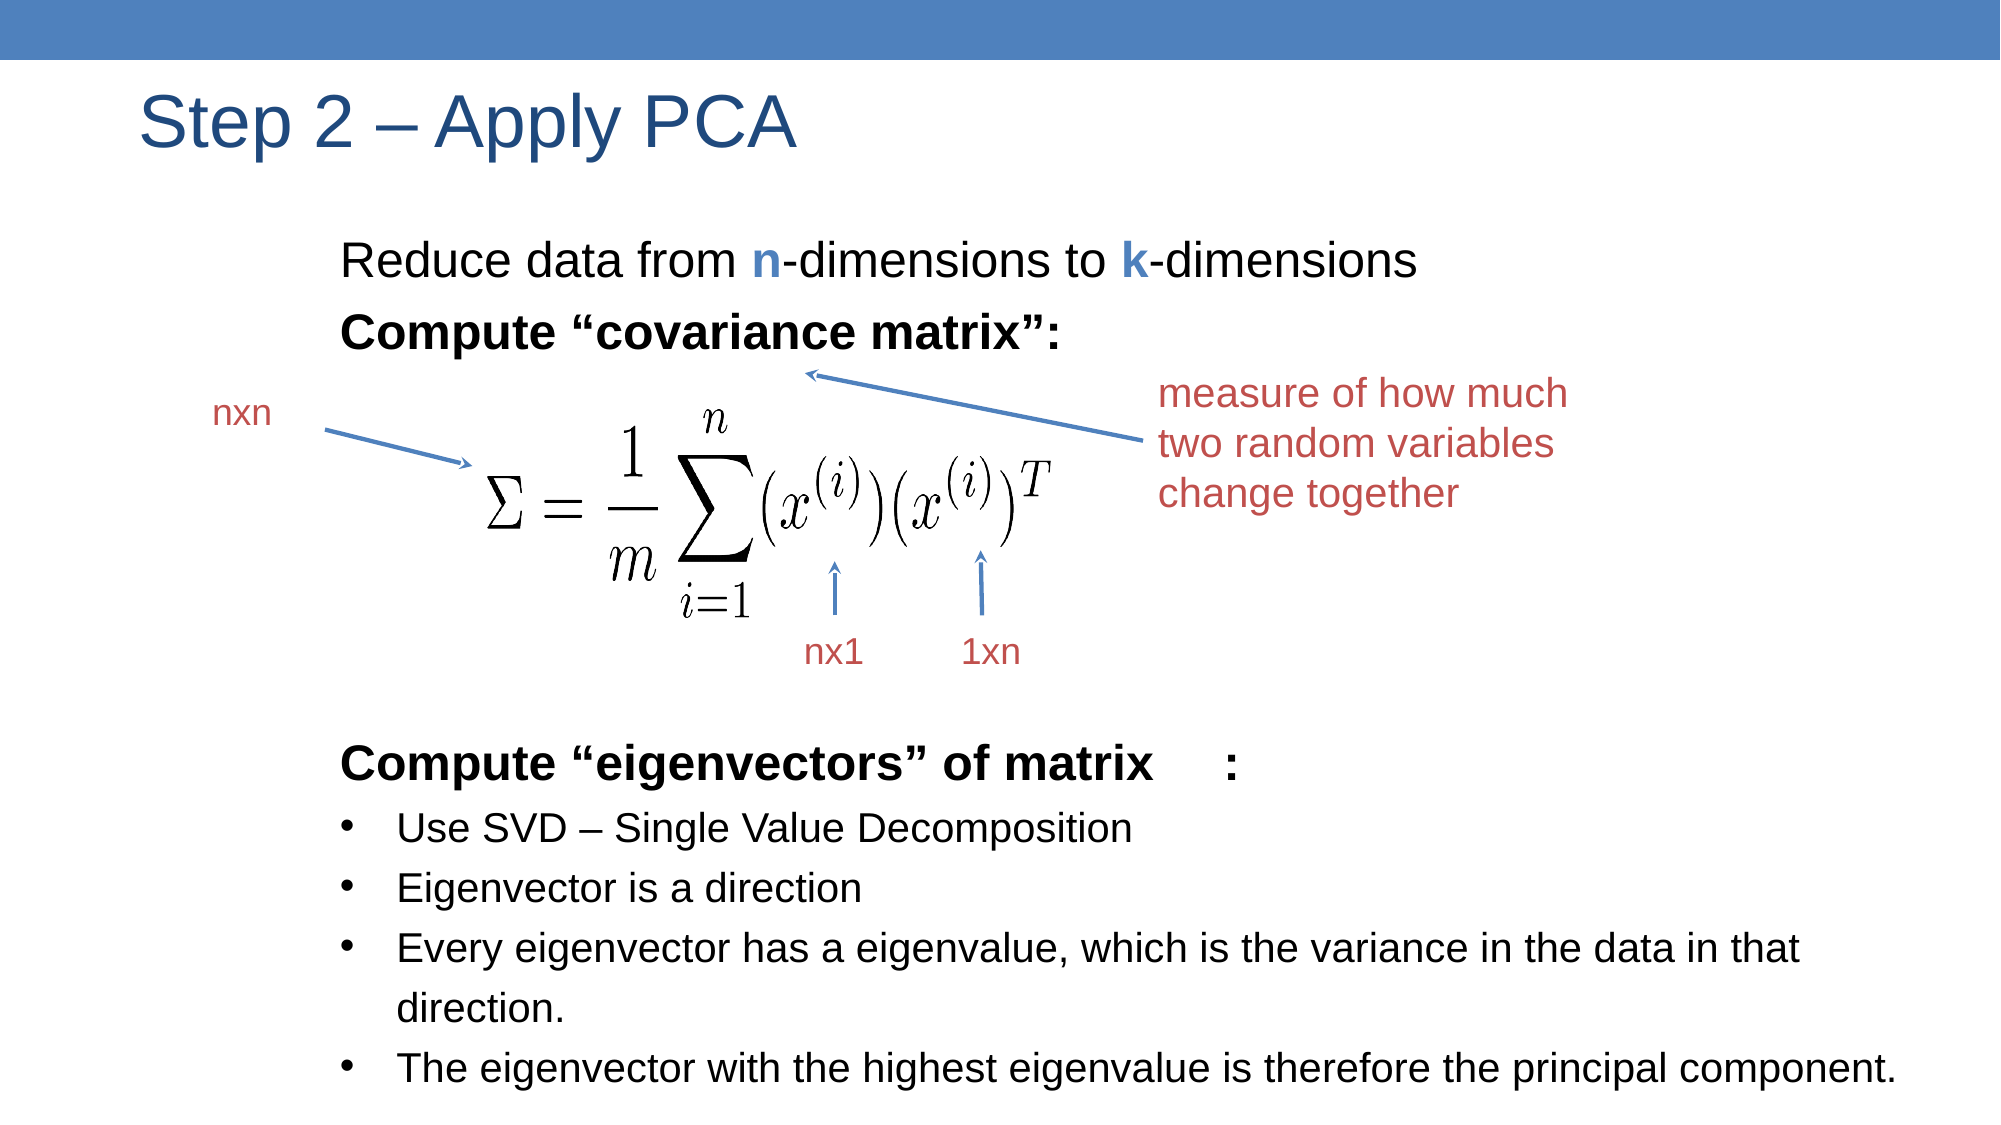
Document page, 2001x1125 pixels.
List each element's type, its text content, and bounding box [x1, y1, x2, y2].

text_box Reduce data from n-dimensions to k-dimensions Compute “covariance matrix”: [324, 207, 1688, 711]
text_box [324, 429, 473, 467]
text_box Compute “eigenvectors” of matrix : Use SVD – Single Value Decomposition Eigenvector is a direction Every eigenvector has a eigenvalue, which is the variance in the data in that direction. The eigenvector with the highest eigenvalue is therefore the principal component. [324, 711, 1946, 1125]
text_box nxn [197, 380, 289, 441]
text_box Step 2 – Apply PCA [123, 64, 1675, 372]
text_box nx1 [789, 626, 881, 680]
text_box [804, 372, 1144, 442]
text_box 1xn [945, 626, 1038, 680]
text_box measure of how much two random variables change together [1143, 358, 1606, 524]
picture [487, 409, 1051, 618]
